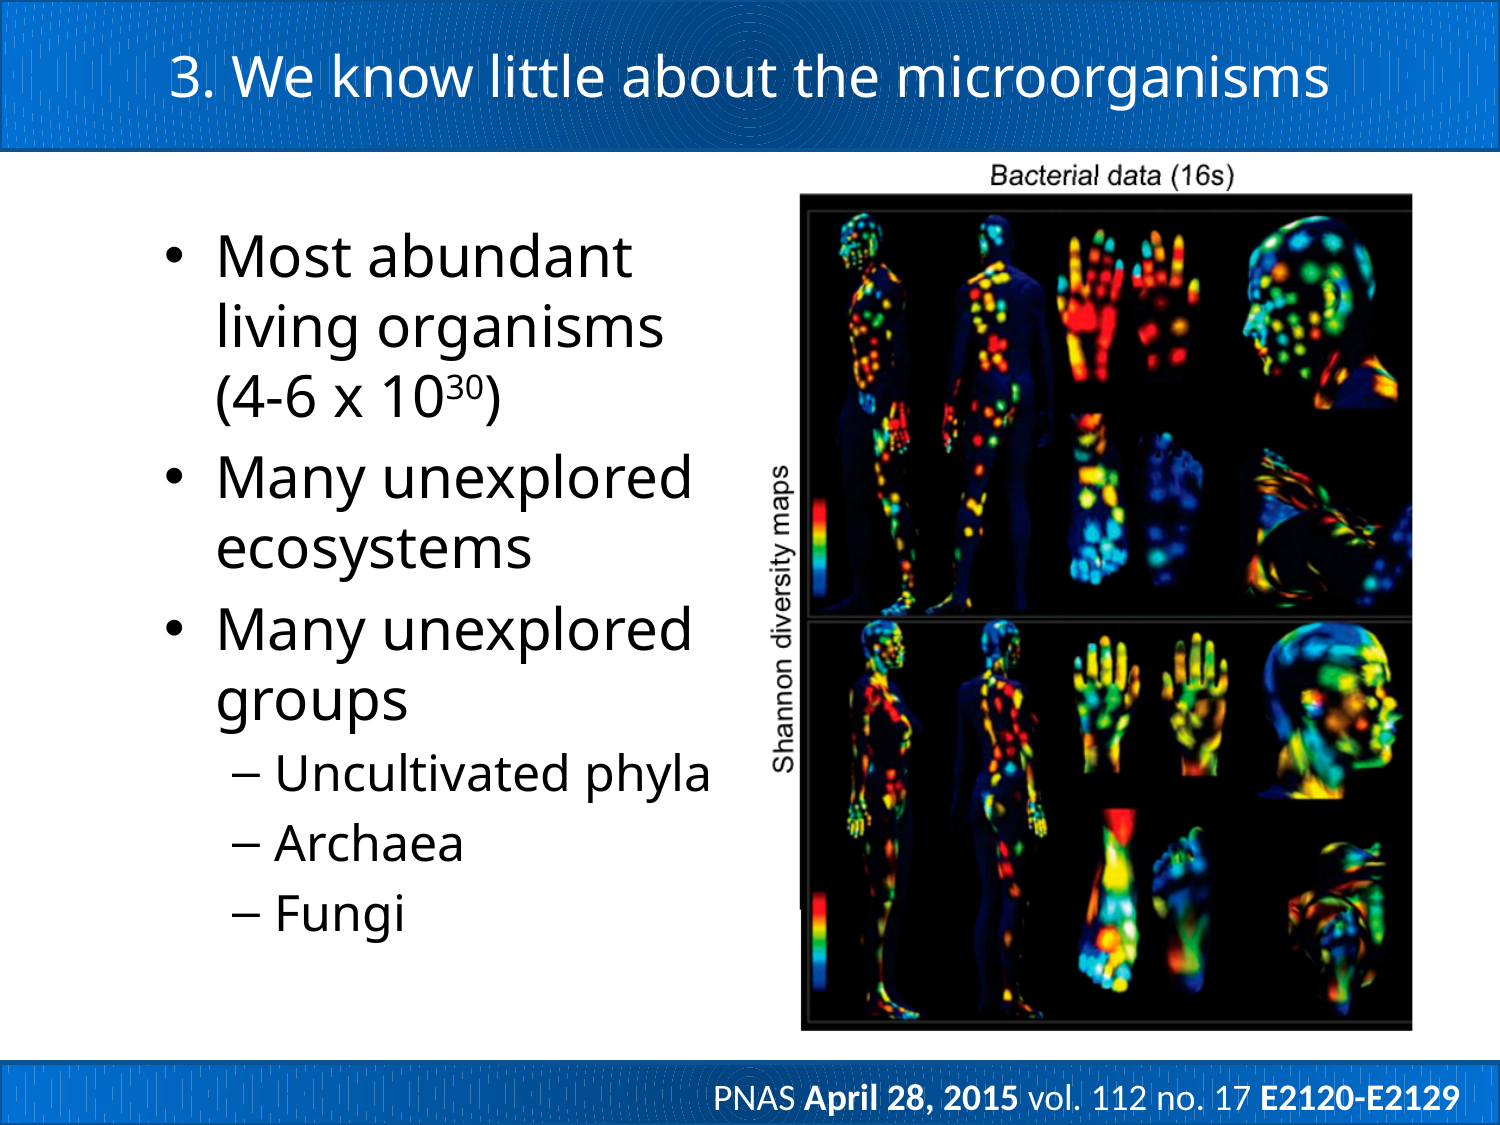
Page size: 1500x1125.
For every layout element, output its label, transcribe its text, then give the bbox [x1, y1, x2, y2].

picture [749, 159, 1413, 1056]
list Most abundant living organisms (4-6 x 1030) Many unexplored ecosystems Many unexplored groups Uncultivated phyla Archaea Fungi [148, 210, 734, 1015]
text_box PNAS April 28, 2015 vol. 112 no. 17 E2120-E2129 [24, 1065, 1475, 1125]
title 3. We know little about the microorganisms [150, 0, 1350, 150]
